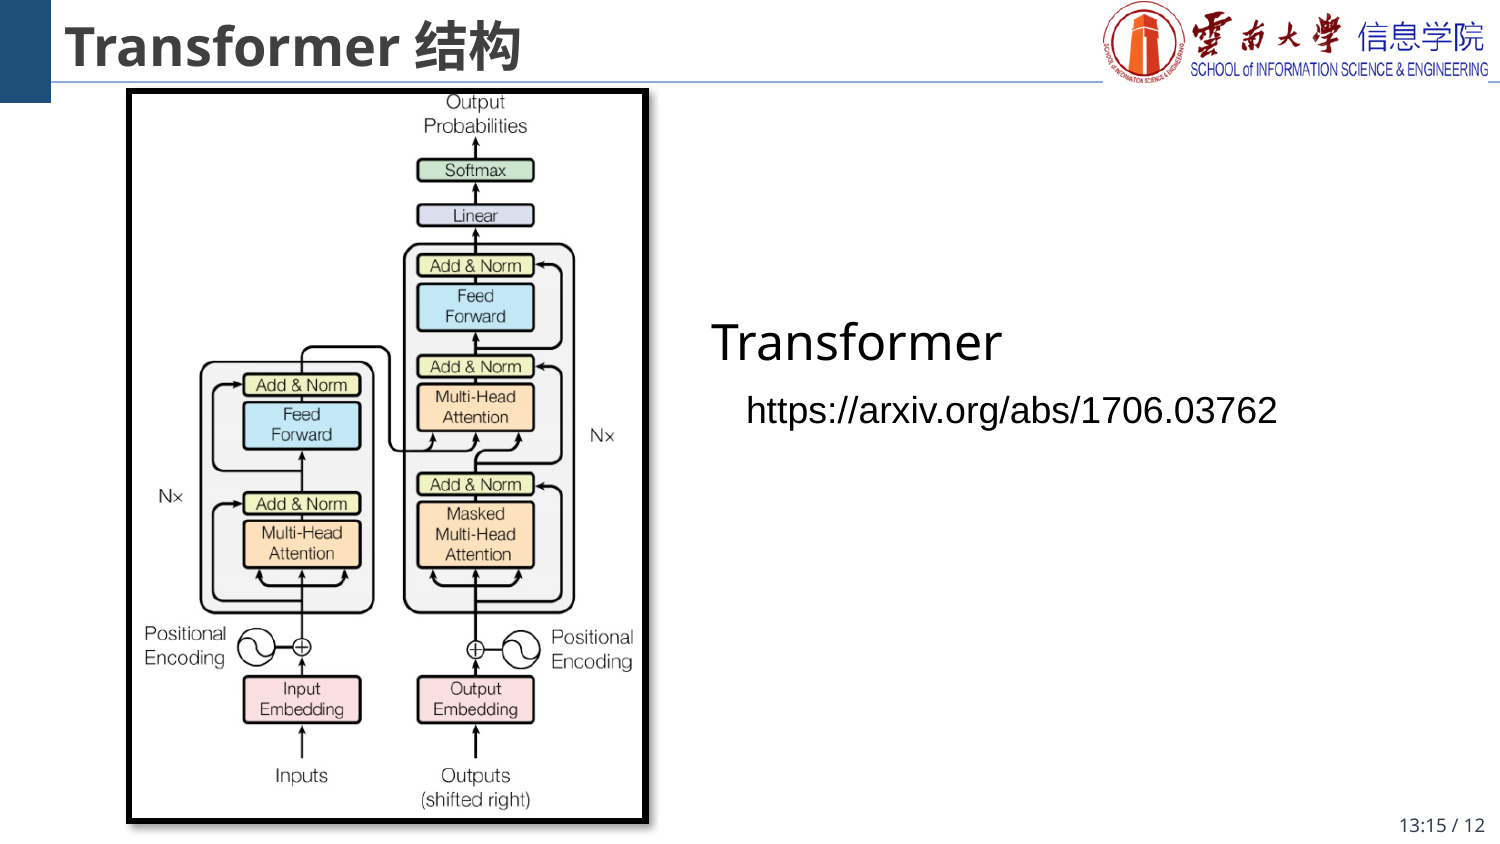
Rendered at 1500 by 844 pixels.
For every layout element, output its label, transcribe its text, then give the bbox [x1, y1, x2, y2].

text_box Transformer [659, 302, 1131, 378]
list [132, 93, 643, 818]
title Transformer结构 [49, 10, 886, 85]
picture [1103, 1, 1488, 83]
text_box https://arxiv.org/abs/1706.03762 [731, 378, 1385, 439]
